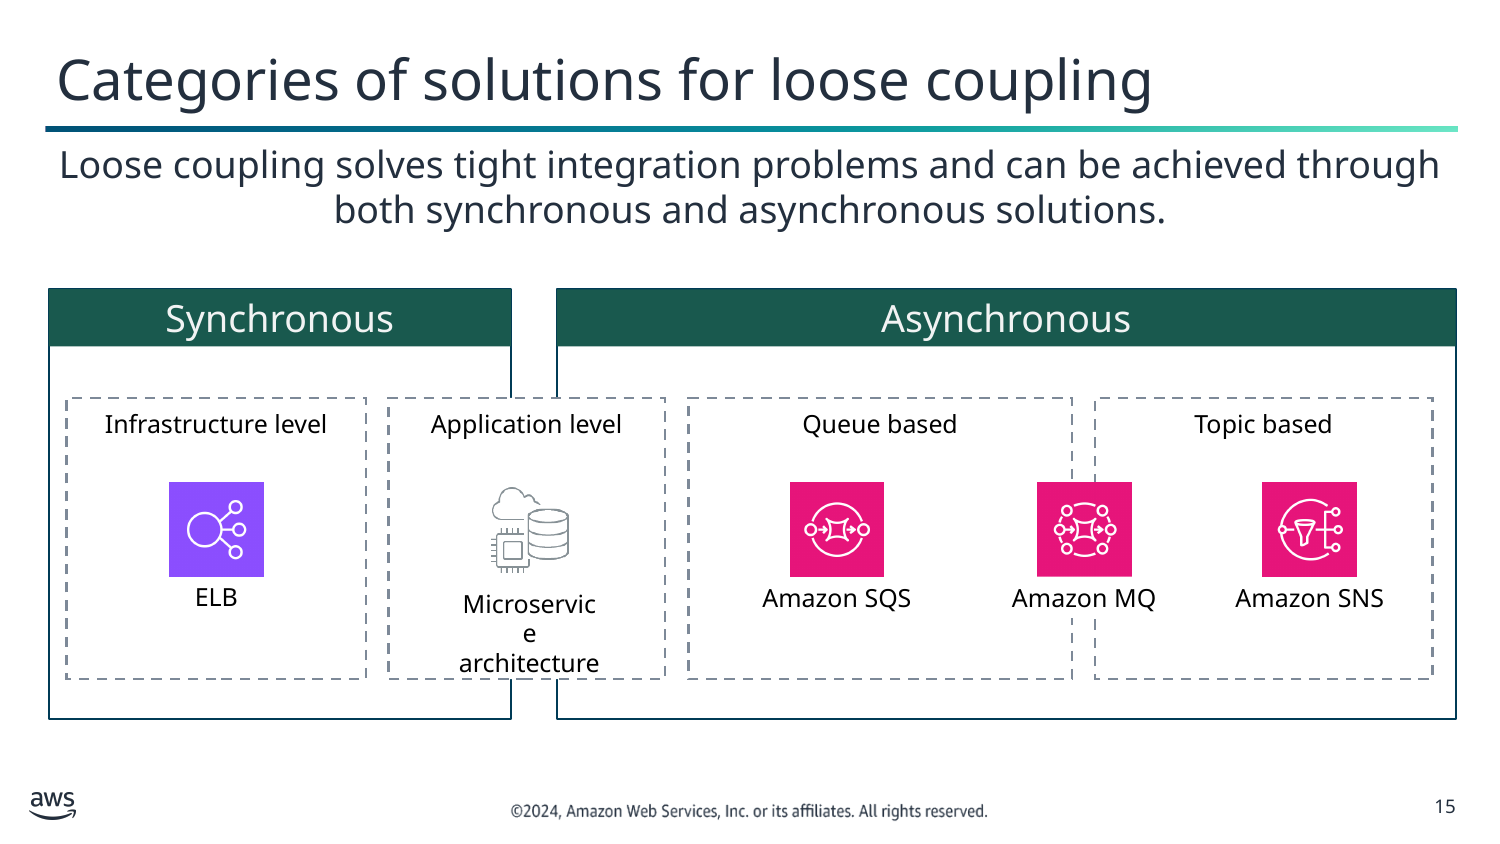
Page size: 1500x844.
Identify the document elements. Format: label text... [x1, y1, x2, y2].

text_box [48, 347, 511, 720]
text_box [556, 347, 1456, 720]
picture [789, 482, 885, 577]
slide_number ‹#› [1396, 793, 1456, 822]
text_box Asynchronous [556, 289, 1456, 347]
list Synchronous [48, 289, 511, 347]
picture [29, 792, 76, 820]
picture [535, 126, 1458, 132]
text_box Amazon SNS [1186, 576, 1434, 619]
picture [1262, 482, 1357, 577]
text_box ELB [111, 576, 322, 618]
text_box Microservice architecture [446, 582, 613, 684]
picture [465, 795, 1034, 829]
picture [1037, 482, 1132, 577]
text_box Queue based [688, 397, 1073, 680]
text_box Amazon SQS [689, 576, 985, 619]
title Categories of solutions for loose coupling [45, 37, 1456, 128]
text_box Amazon MQ [990, 576, 1179, 618]
text_box Loose coupling solves tight integration problems and can be achieved through both synchronous and asynchronous solutions. [45, 134, 1456, 231]
picture [169, 482, 264, 577]
picture [482, 482, 577, 577]
text_box Topic based [1095, 397, 1433, 680]
text_box Application level [388, 397, 666, 680]
text_box Infrastructure level [66, 397, 367, 680]
